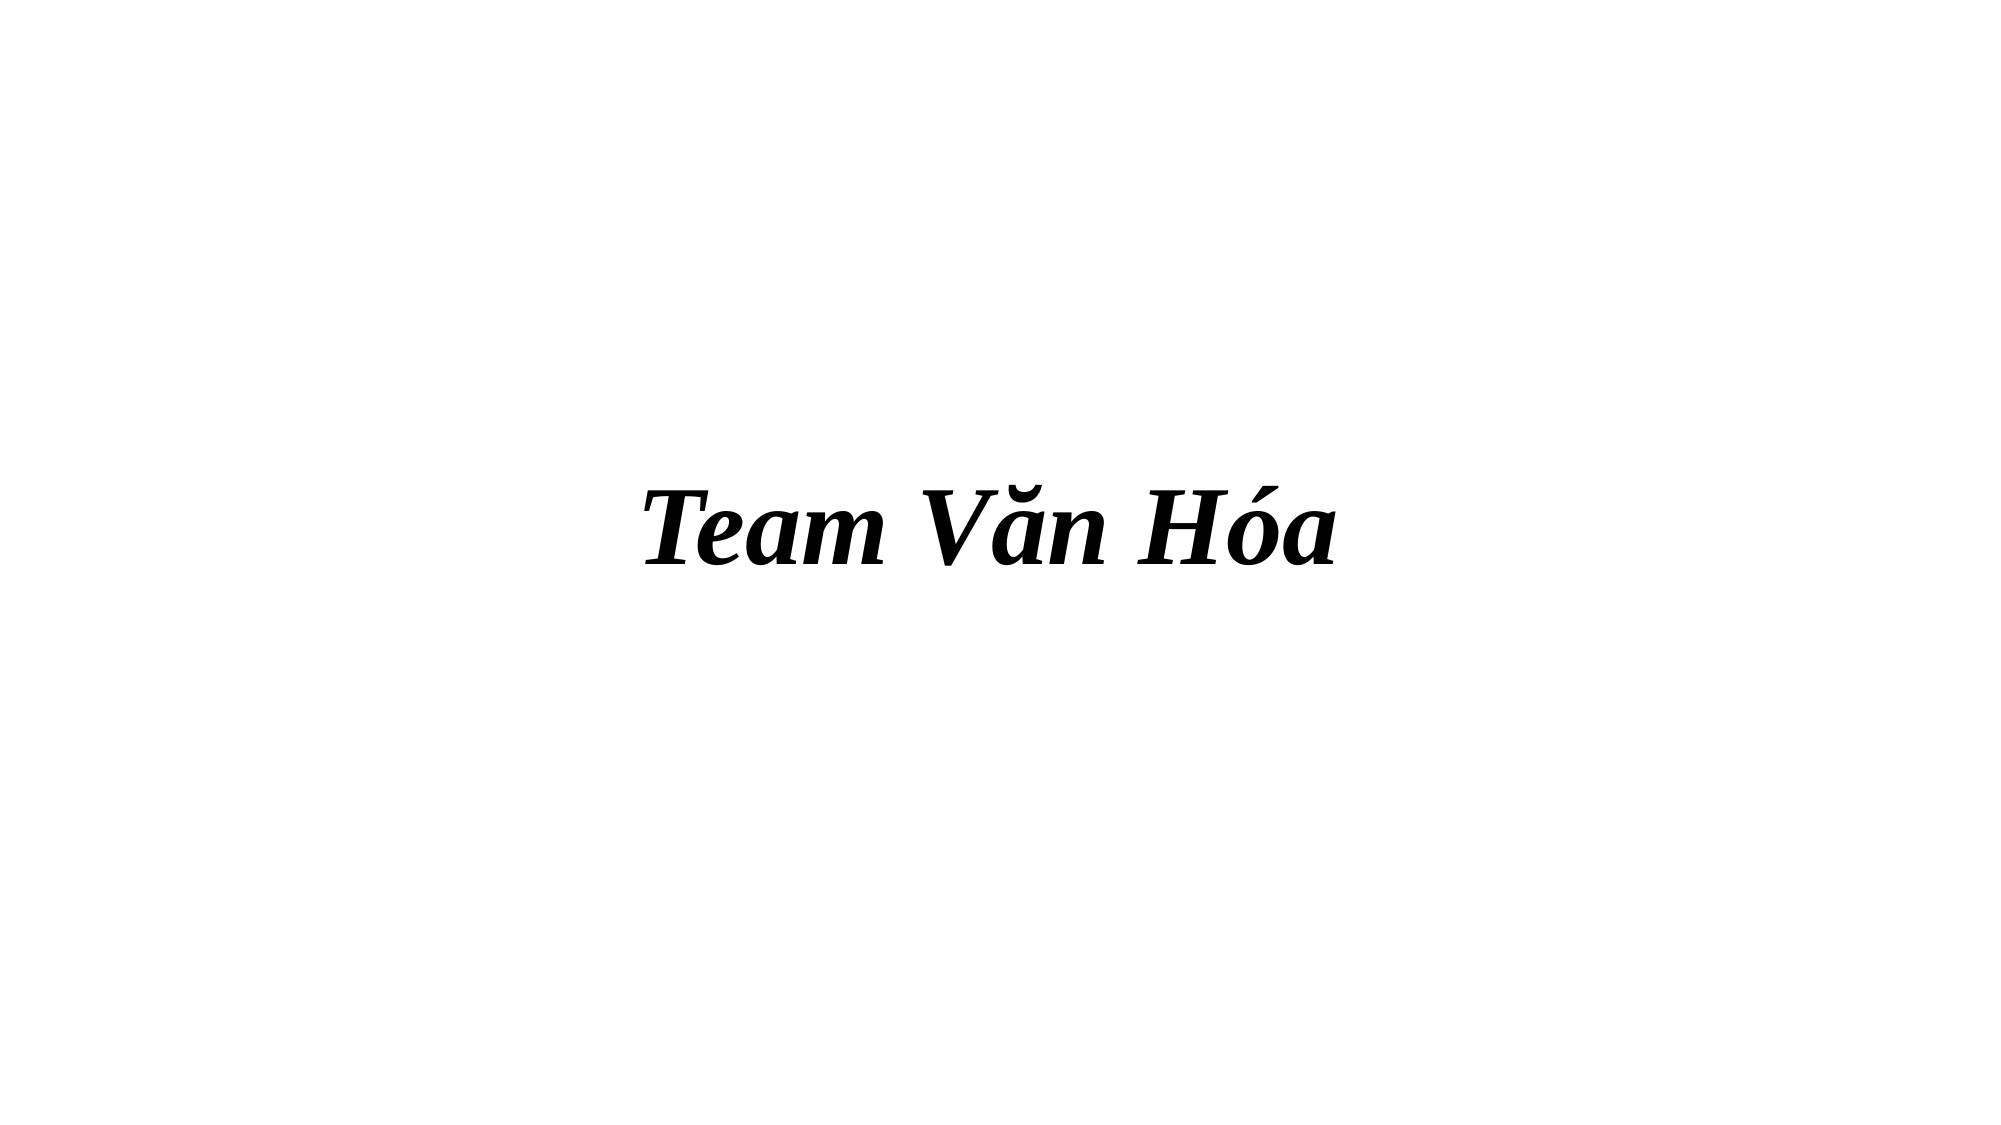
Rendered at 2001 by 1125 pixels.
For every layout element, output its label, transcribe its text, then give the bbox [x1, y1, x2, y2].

text_box Team Văn Hóa [621, 444, 1388, 595]
